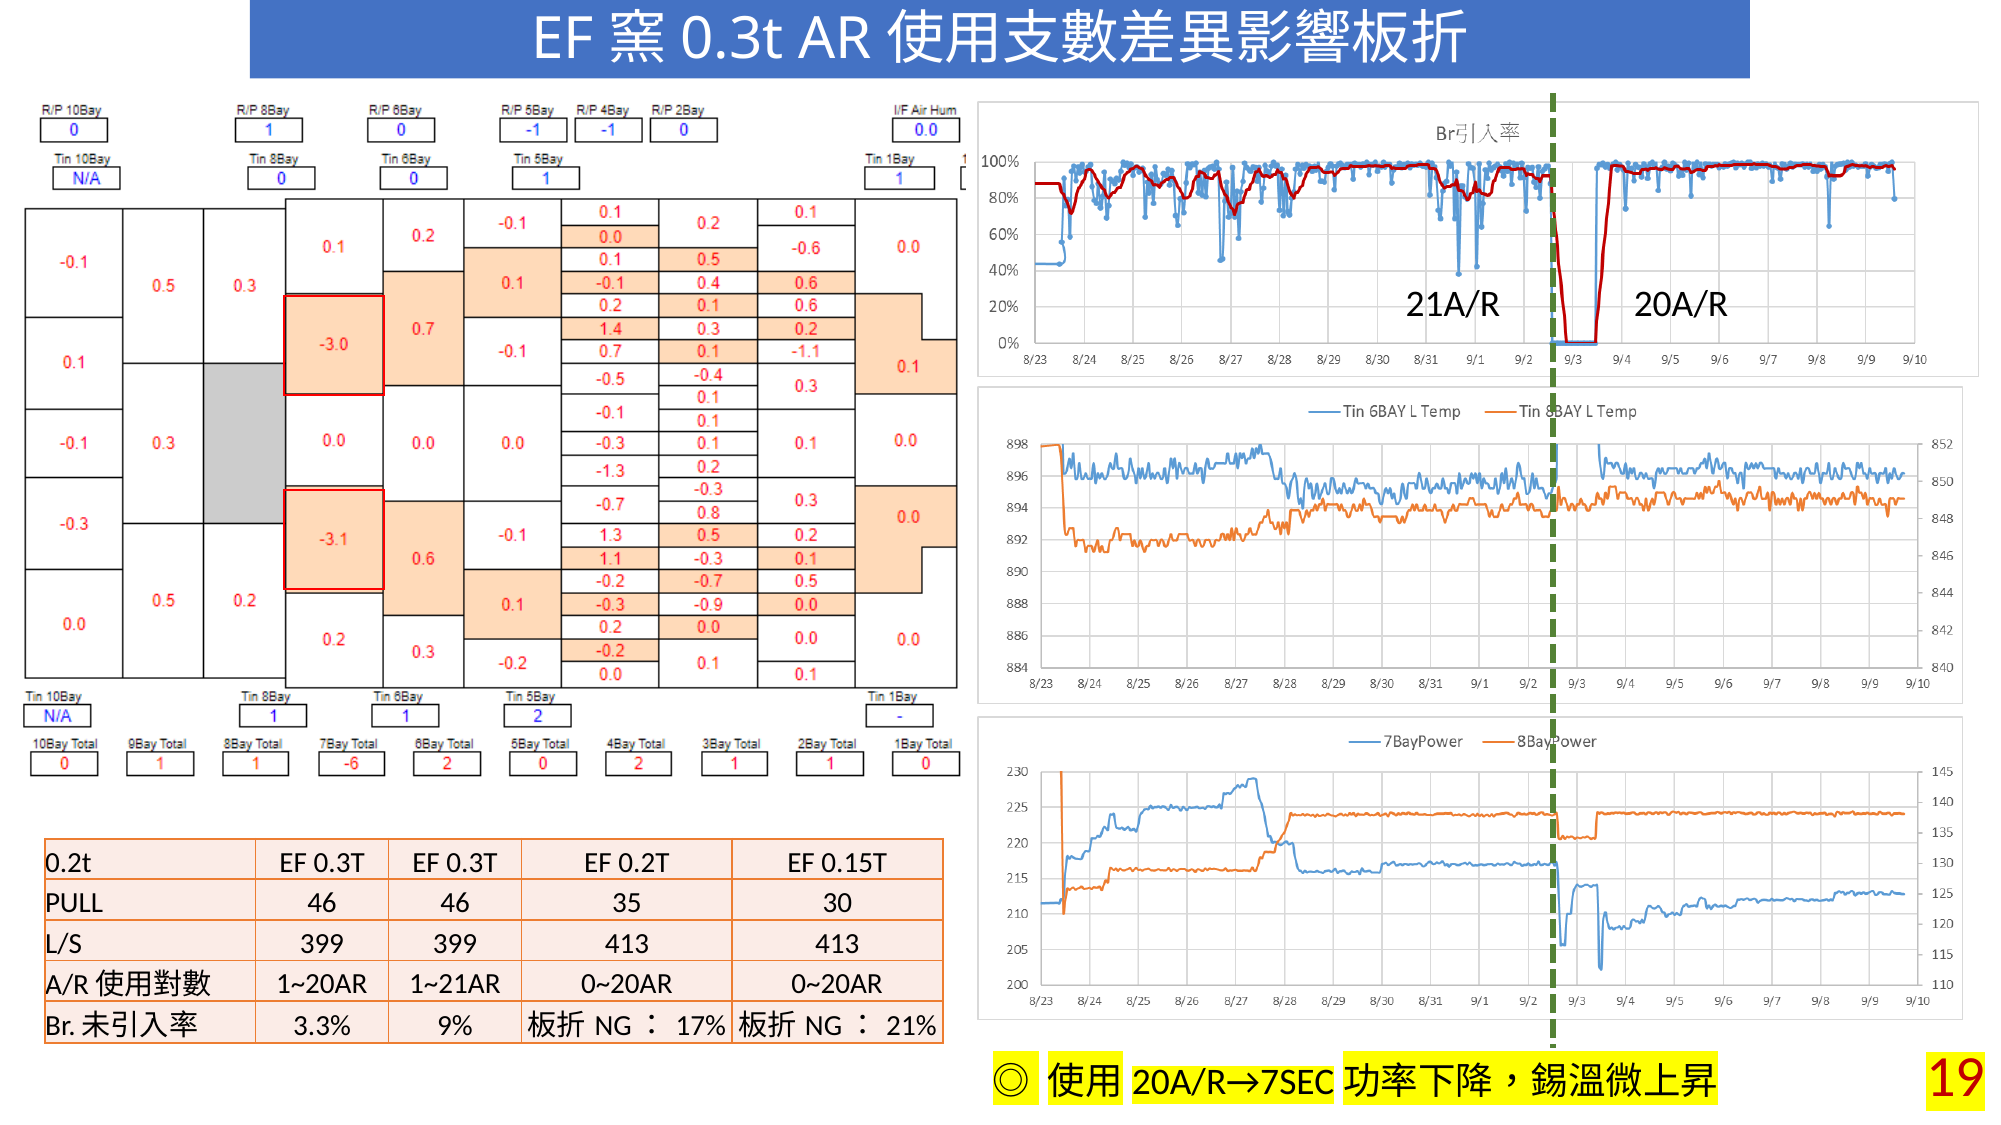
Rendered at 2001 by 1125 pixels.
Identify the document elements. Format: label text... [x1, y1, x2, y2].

table_cell 0~20AR [522, 961, 731, 1000]
table_header EF 0.2T [522, 840, 731, 878]
table_cell 413 [733, 921, 942, 960]
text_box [977, 101, 1553, 1020]
table_header EF 0.3T [389, 840, 521, 878]
table_cell 399 [256, 921, 388, 960]
table_cell 0~20AR [733, 961, 942, 1000]
table_cell 30 [733, 880, 942, 919]
slide_number 19 [1550, 1042, 2000, 1103]
table_cell 46 [389, 880, 521, 919]
table_header EF 0.3T [256, 840, 388, 878]
table_cell 1~21AR [389, 961, 521, 1000]
table_cell 1~20AR [256, 961, 388, 1000]
subtitle ◎ 使用20A/R→7SEC功率下降，錫溫微上昇 [977, 1054, 1927, 1123]
table_cell 35 [522, 880, 731, 919]
table_cell 399 [389, 921, 521, 960]
table_cell PULL [46, 880, 255, 919]
table_cell L/S [46, 921, 255, 960]
table_header 0.2t [46, 840, 255, 878]
table_cell 3.3% [256, 1002, 388, 1042]
table_cell 9% [389, 1002, 521, 1042]
table_cell 413 [522, 921, 731, 960]
table_cell 板折NG：17% [522, 1002, 731, 1042]
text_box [22, 101, 966, 782]
title EF窯0.3t AR使用支數差異影響板折 [249, 0, 1750, 79]
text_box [1554, 101, 1979, 1020]
table_cell 46 [256, 880, 388, 919]
table_header EF 0.15T [733, 840, 942, 878]
table_cell A/R使用對數 [46, 961, 255, 1000]
table_cell 板折NG：21% [733, 1002, 942, 1042]
table_cell Br.未引入率 [46, 1002, 255, 1042]
